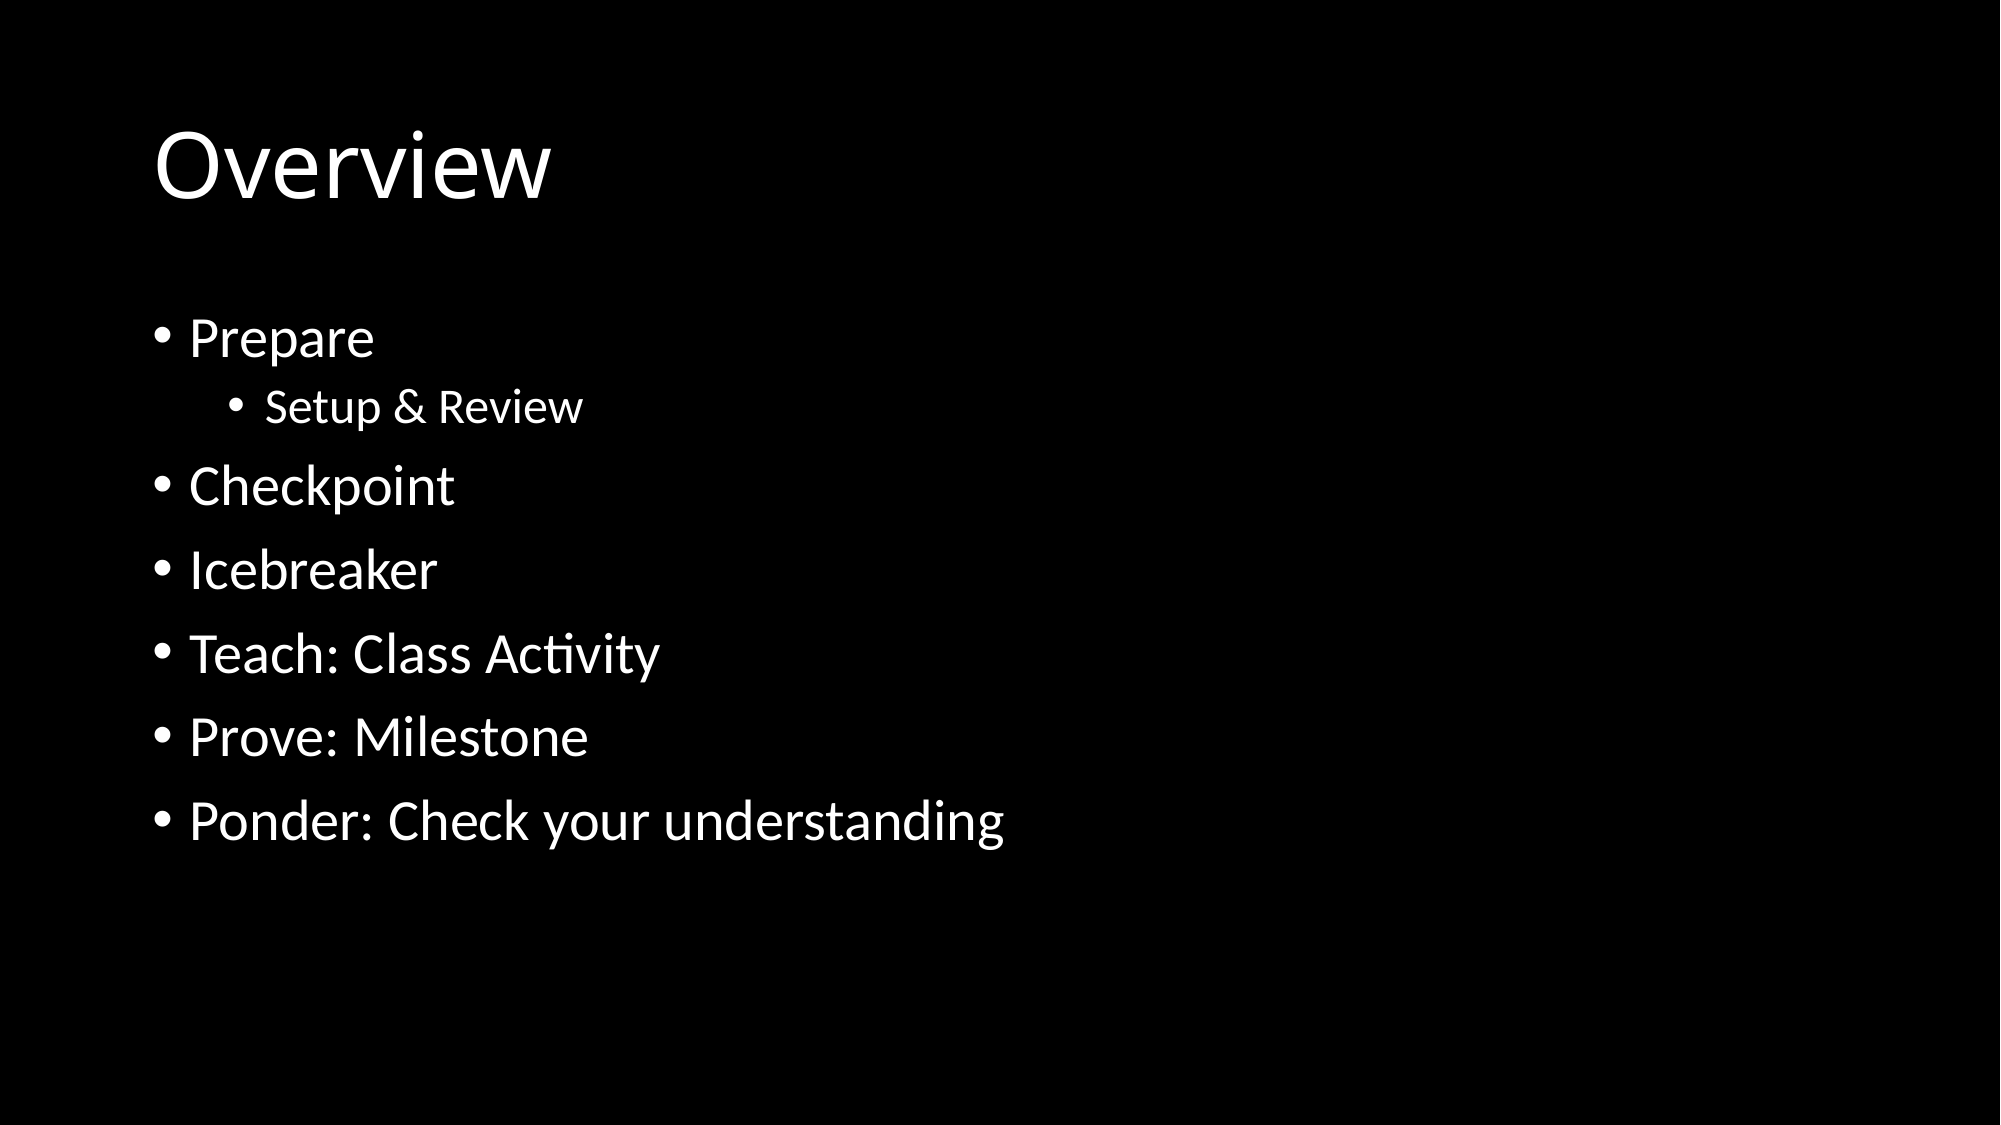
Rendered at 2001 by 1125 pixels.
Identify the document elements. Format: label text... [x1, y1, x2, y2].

title Overview [137, 59, 1863, 278]
list Prepare Setup & Review Checkpoint Icebreaker Teach: Class Activity Prove: Milestone Ponder: Check your understanding [137, 299, 1863, 1014]
